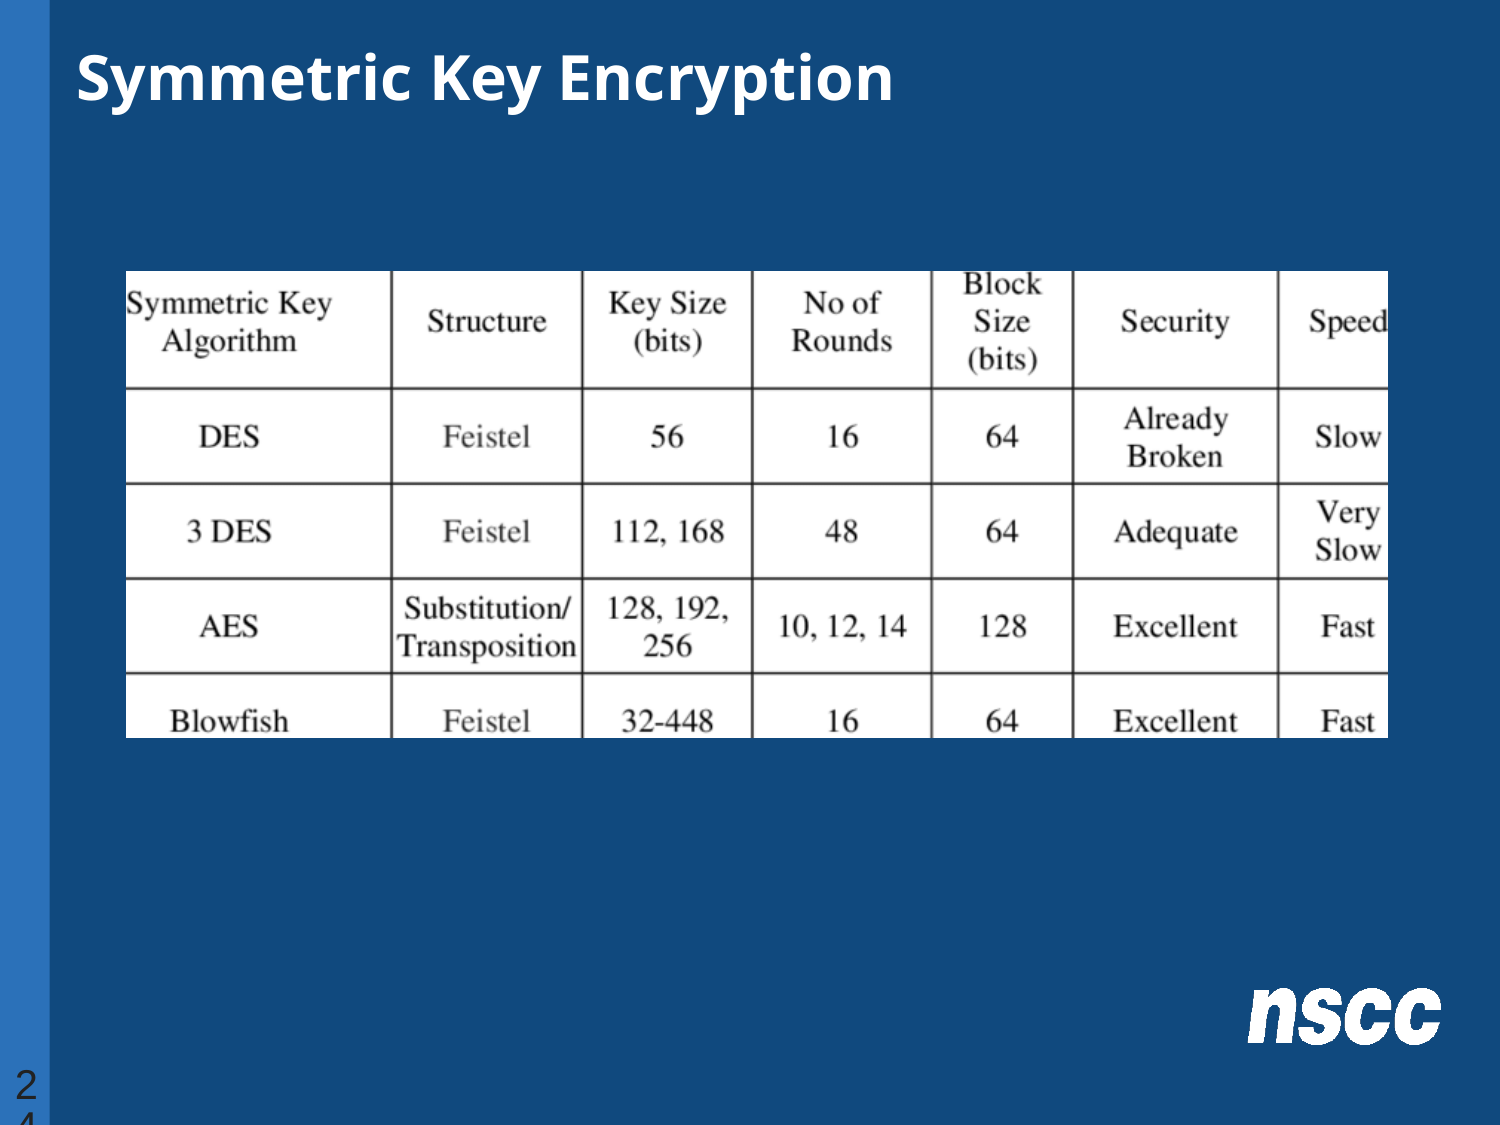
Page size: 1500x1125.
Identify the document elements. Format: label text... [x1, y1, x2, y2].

slide_number 24 [0, 1050, 65, 1111]
title Symmetric Key Encryption [69, 37, 954, 114]
picture [1246, 986, 1442, 1046]
picture [126, 271, 1388, 738]
